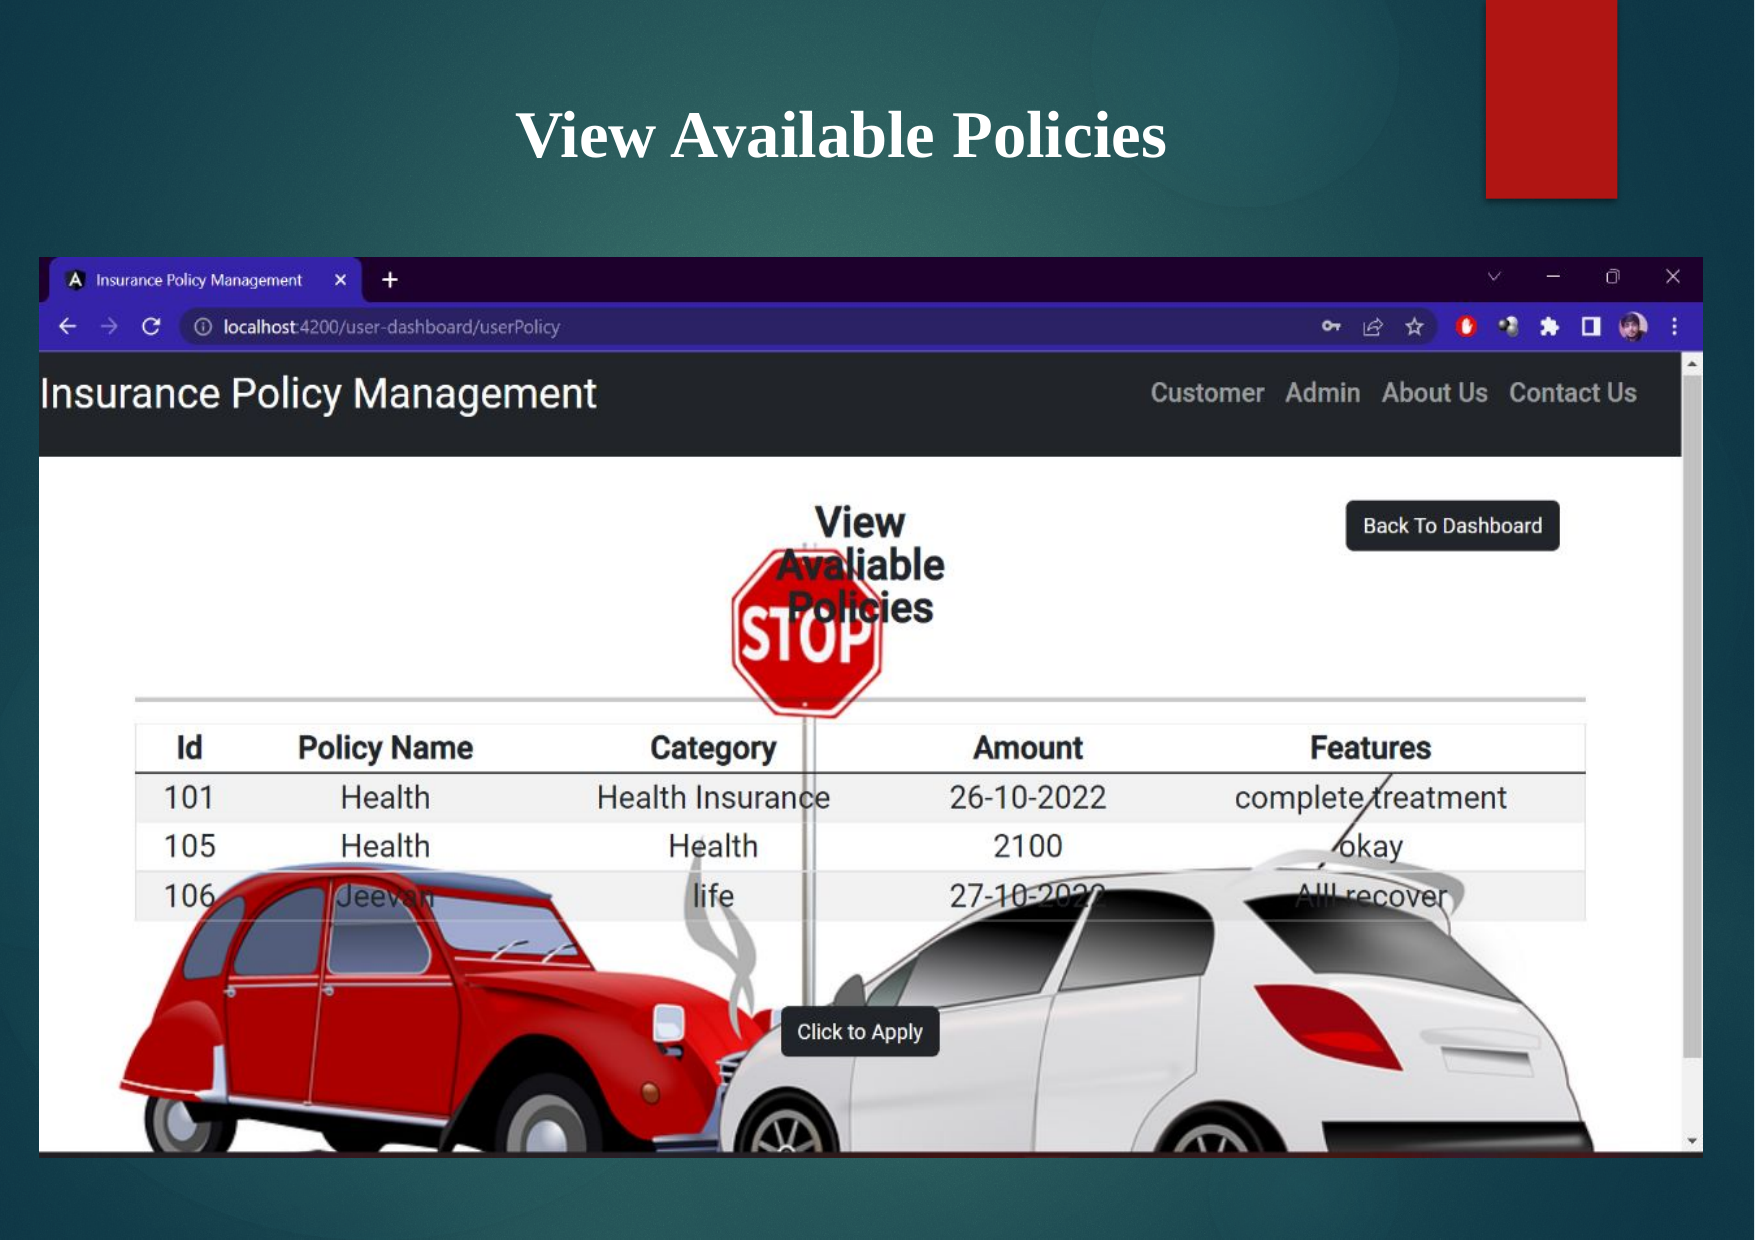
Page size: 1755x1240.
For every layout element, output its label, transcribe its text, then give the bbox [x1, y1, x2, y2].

picture [39, 256, 1703, 1158]
text_box View Available Policies [402, 83, 1281, 178]
